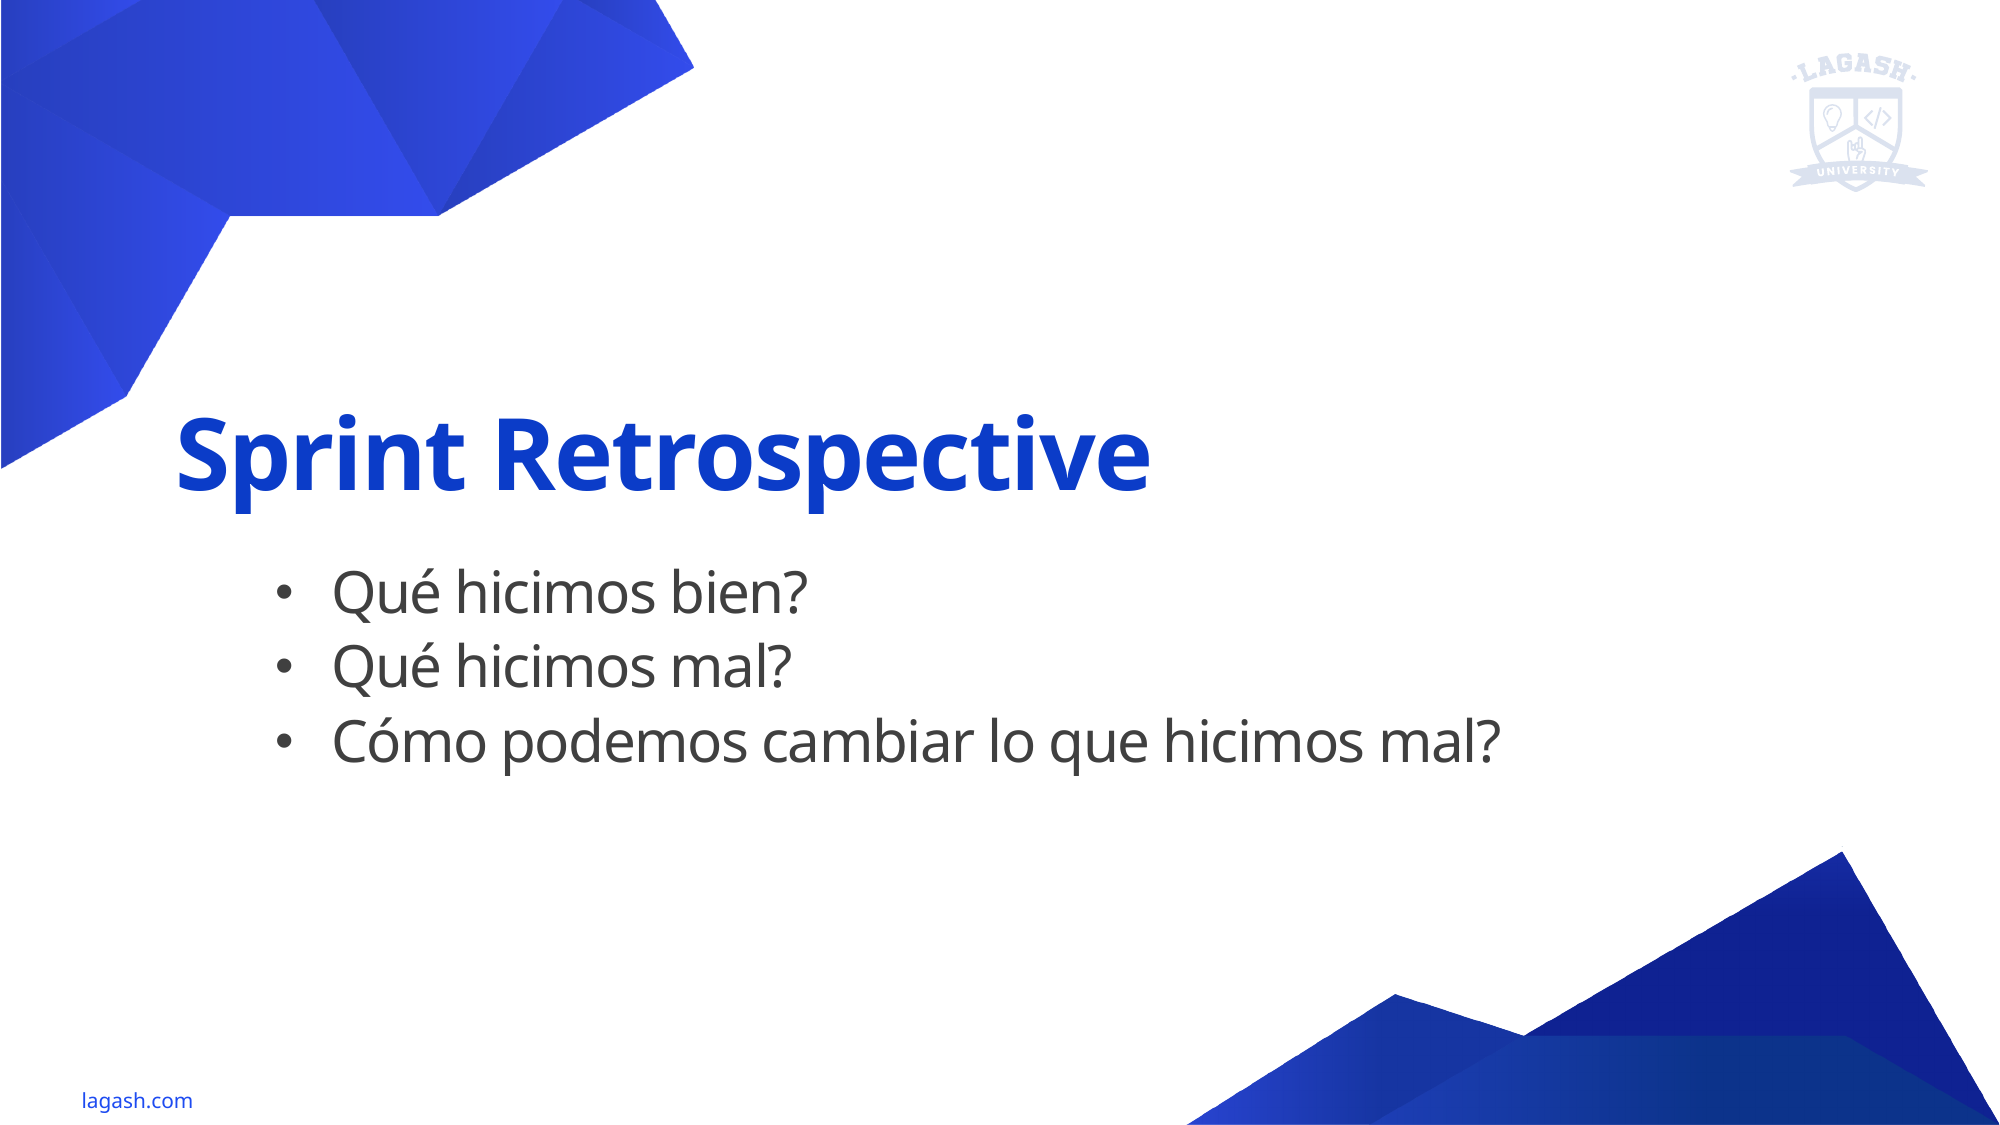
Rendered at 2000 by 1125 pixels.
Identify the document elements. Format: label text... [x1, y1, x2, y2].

picture [1186, 846, 2000, 1125]
text_box Qué hicimos bien? Qué hicimos mal? Cómo podemos cambiar lo que hicimos mal? [260, 555, 1940, 857]
title Sprint Retrospective [160, 397, 1840, 510]
picture [1789, 52, 1929, 193]
picture [1, 0, 693, 469]
